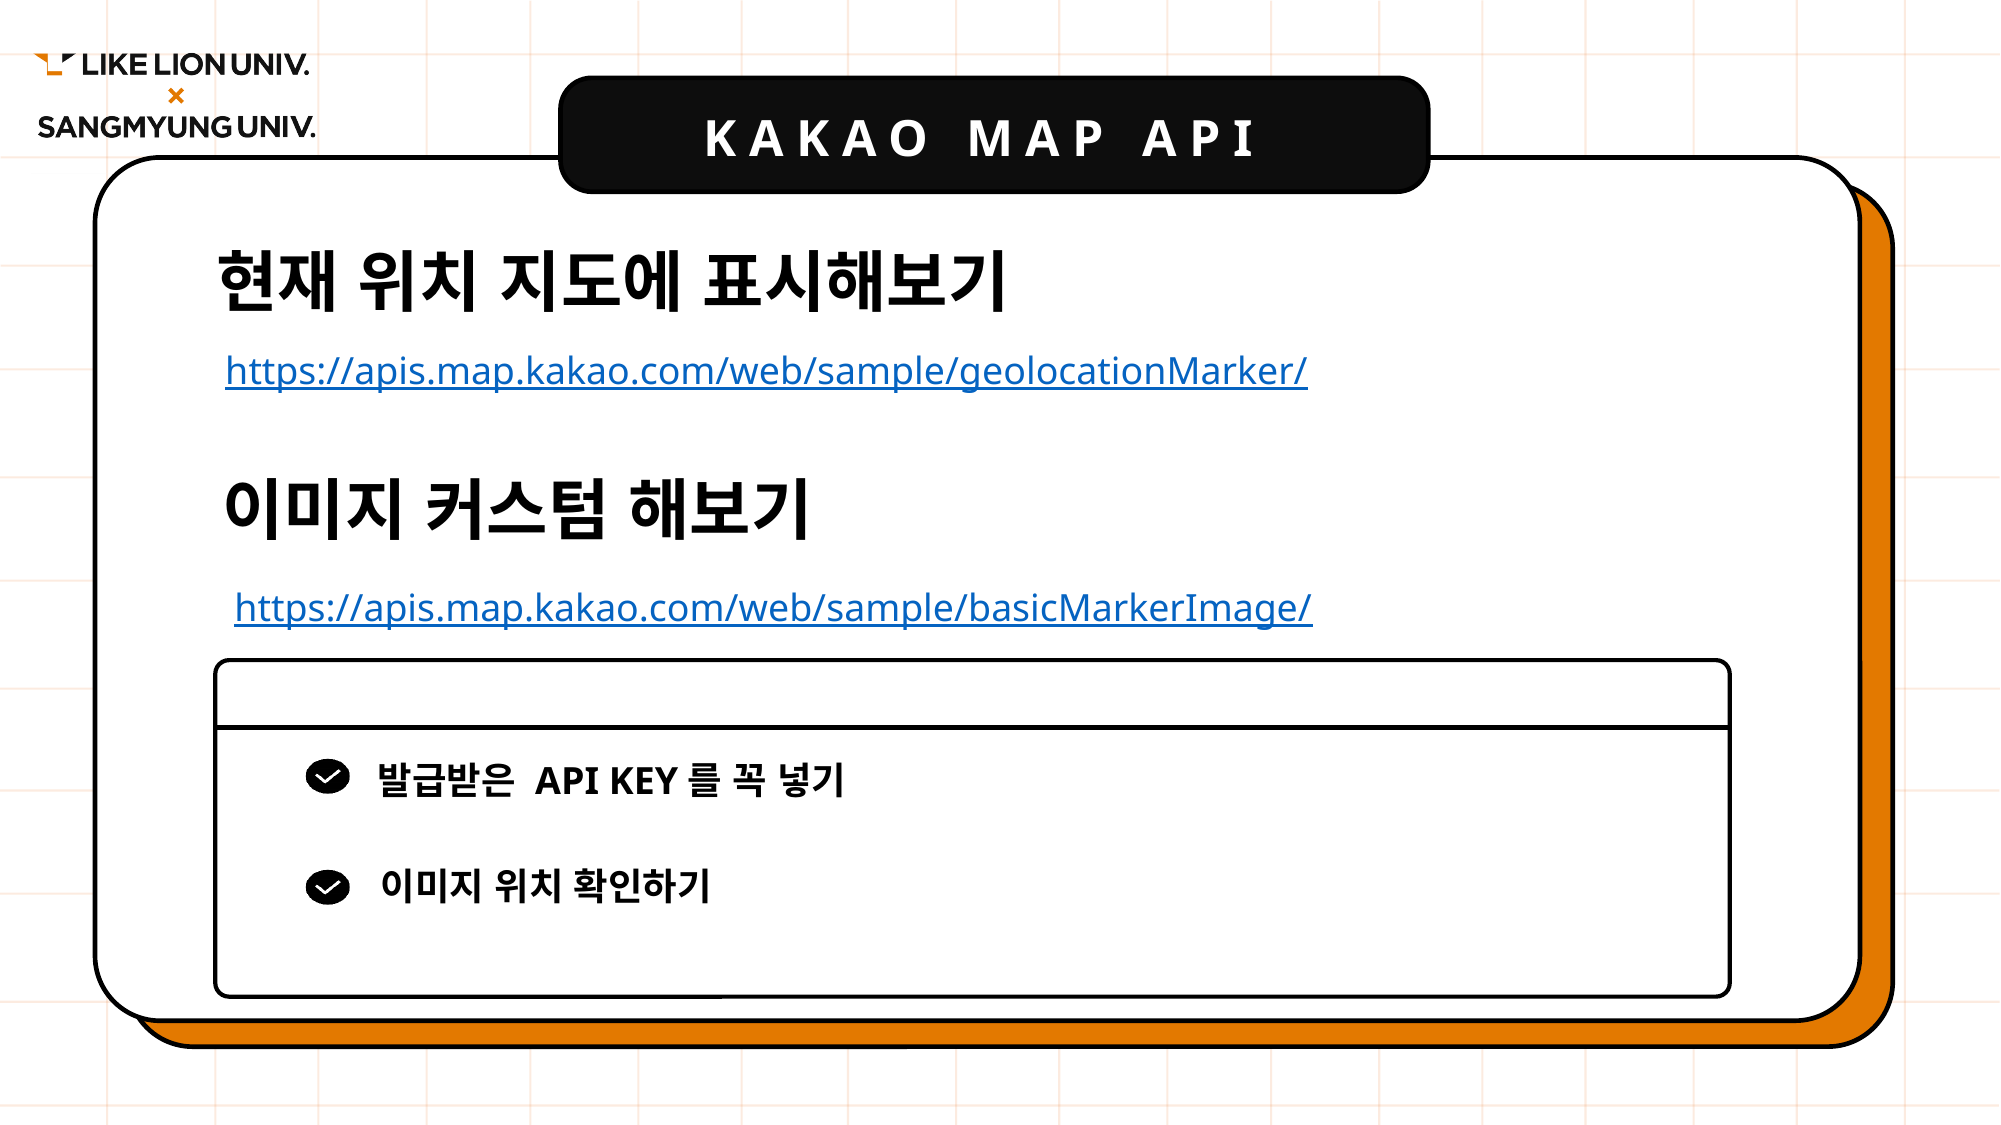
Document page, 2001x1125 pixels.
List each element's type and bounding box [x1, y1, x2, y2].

text_box [215, 660, 1730, 997]
picture [31, 21, 321, 174]
text_box [95, 157, 1893, 1047]
text_box [0, 0, 2000, 1125]
picture [301, 866, 354, 908]
